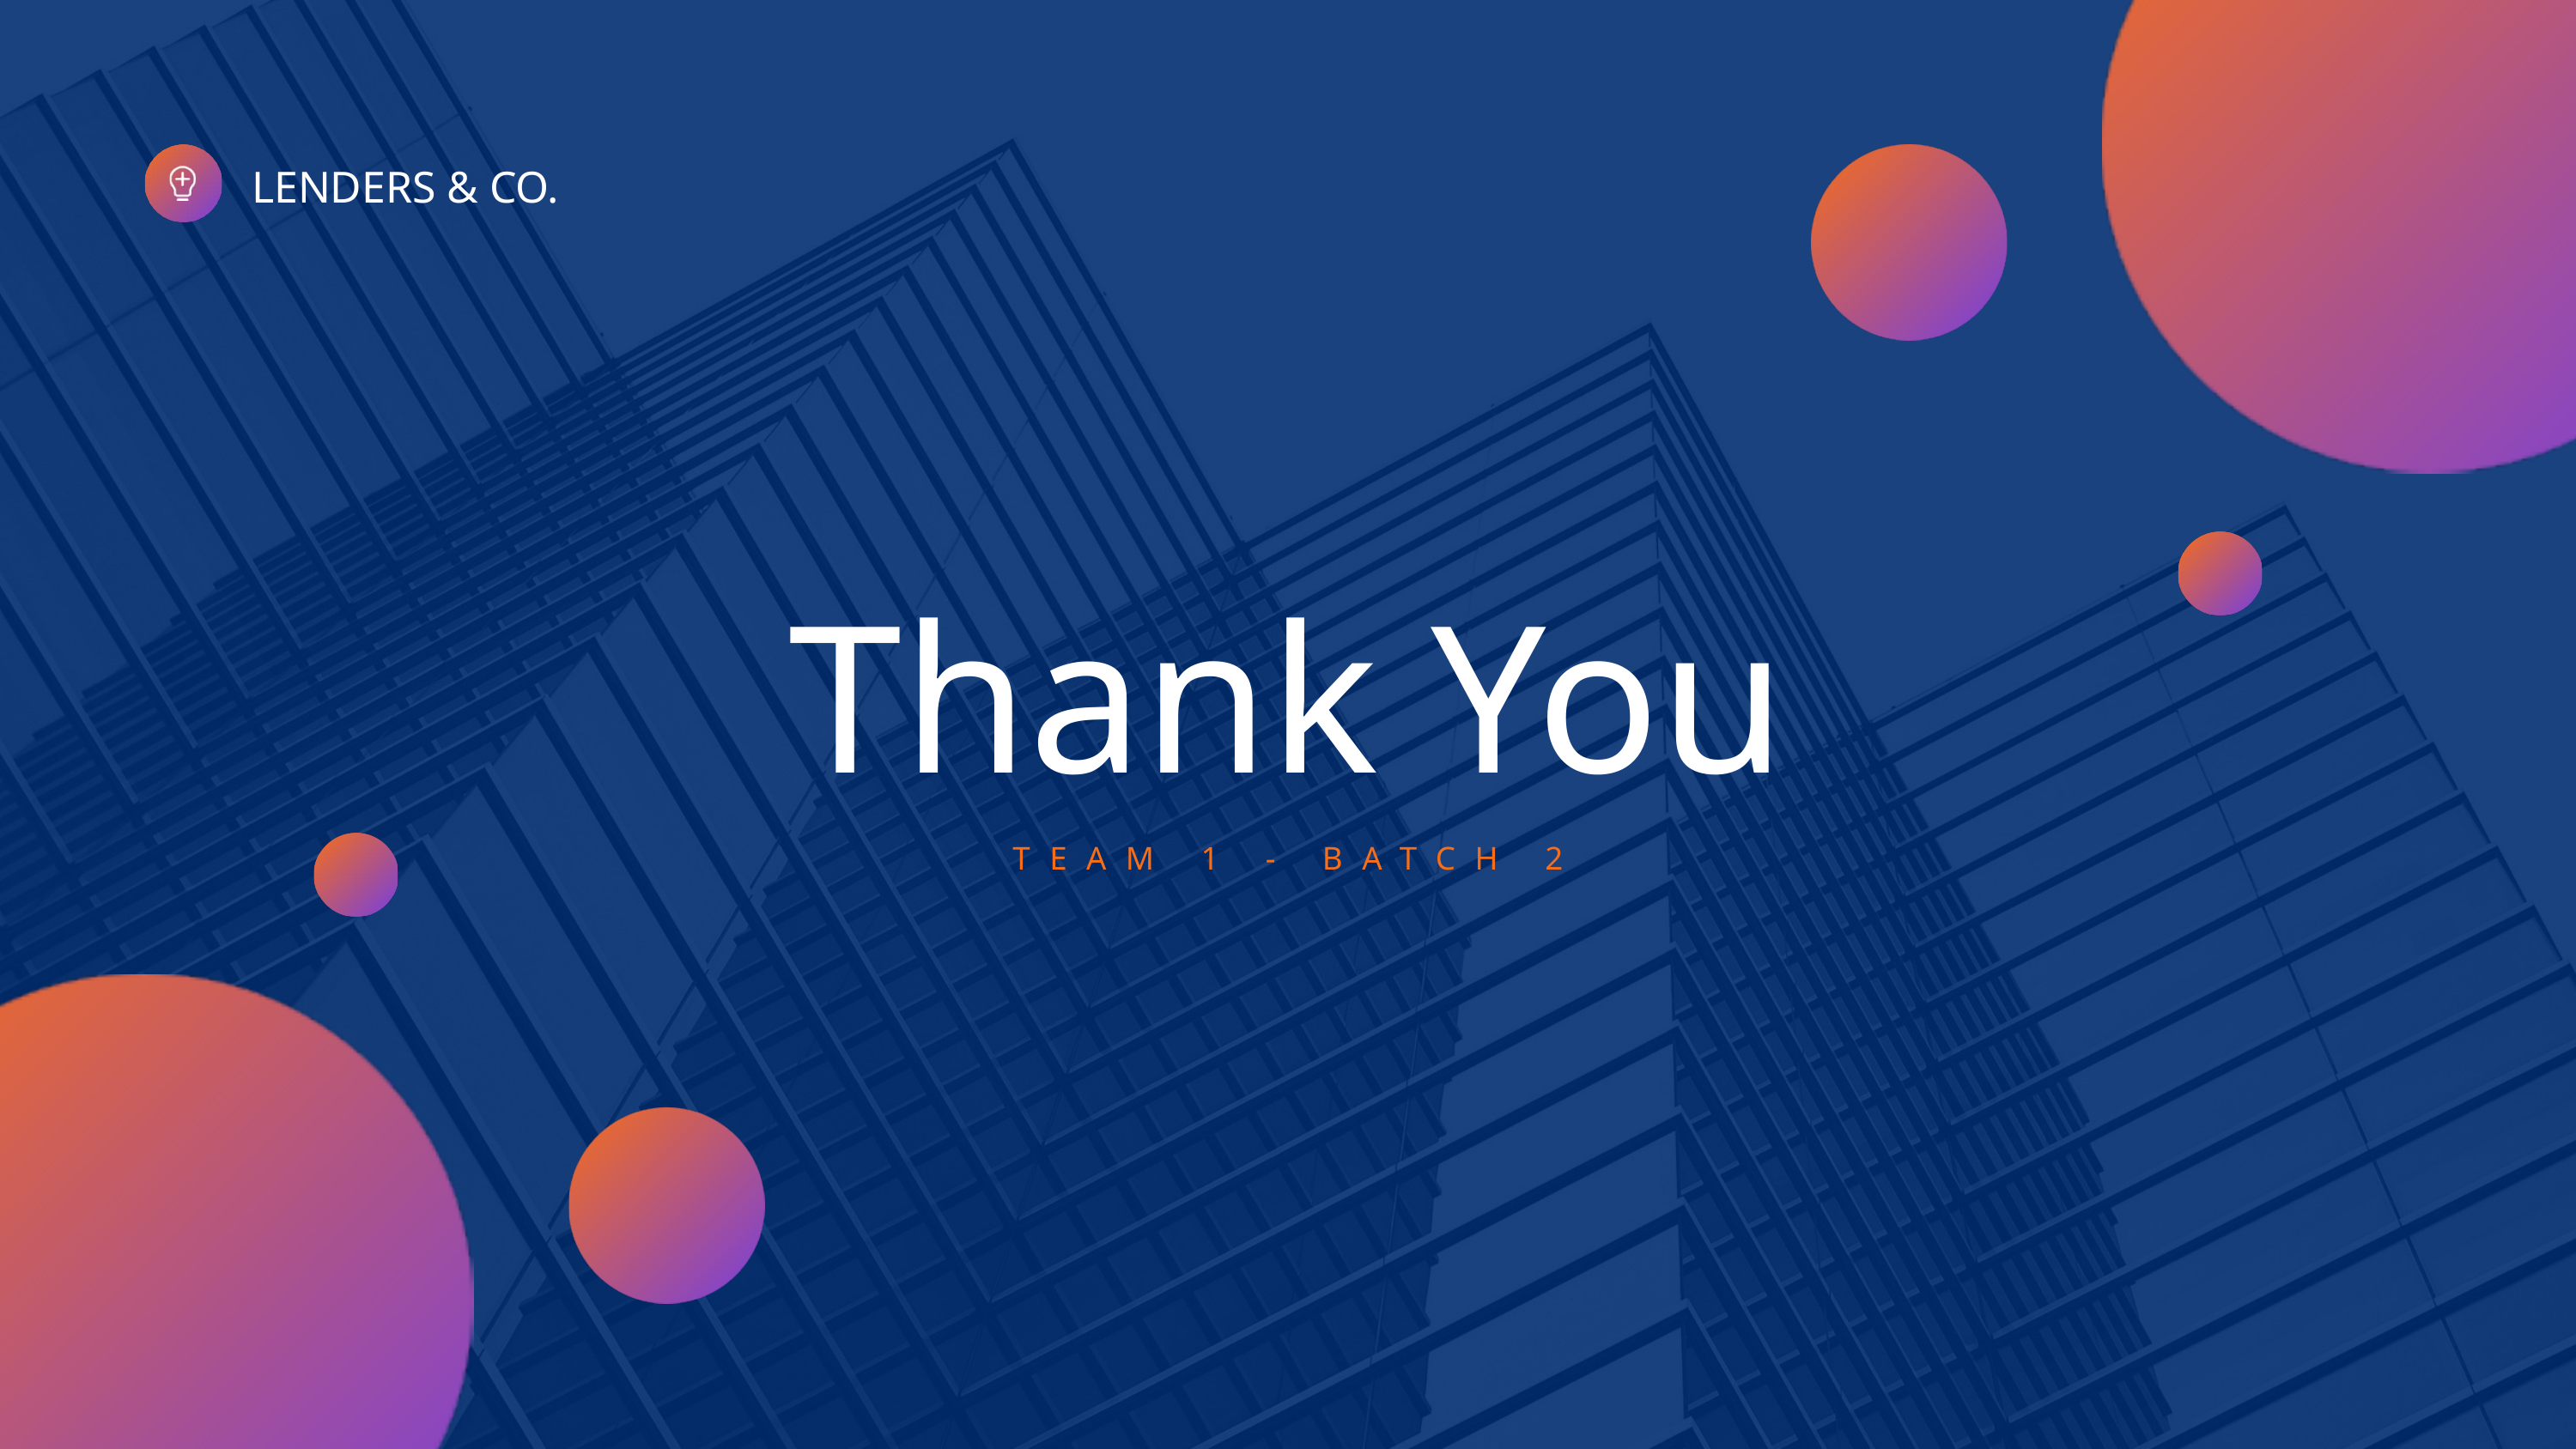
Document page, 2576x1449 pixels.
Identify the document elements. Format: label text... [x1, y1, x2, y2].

text_box TEAM 1 - BATCH 2 [666, 832, 1910, 877]
text_box [2178, 531, 2263, 615]
text_box [2102, 0, 2576, 474]
text_box [169, 166, 197, 201]
text_box [144, 144, 222, 222]
text_box [0, 974, 474, 1449]
text_box [1810, 144, 2008, 342]
text_box [313, 833, 398, 918]
text_box LENDERS & CO. [252, 151, 606, 212]
text_box Thank You [355, 528, 2221, 815]
text_box [568, 1107, 765, 1304]
text_box [0, 0, 2576, 1449]
